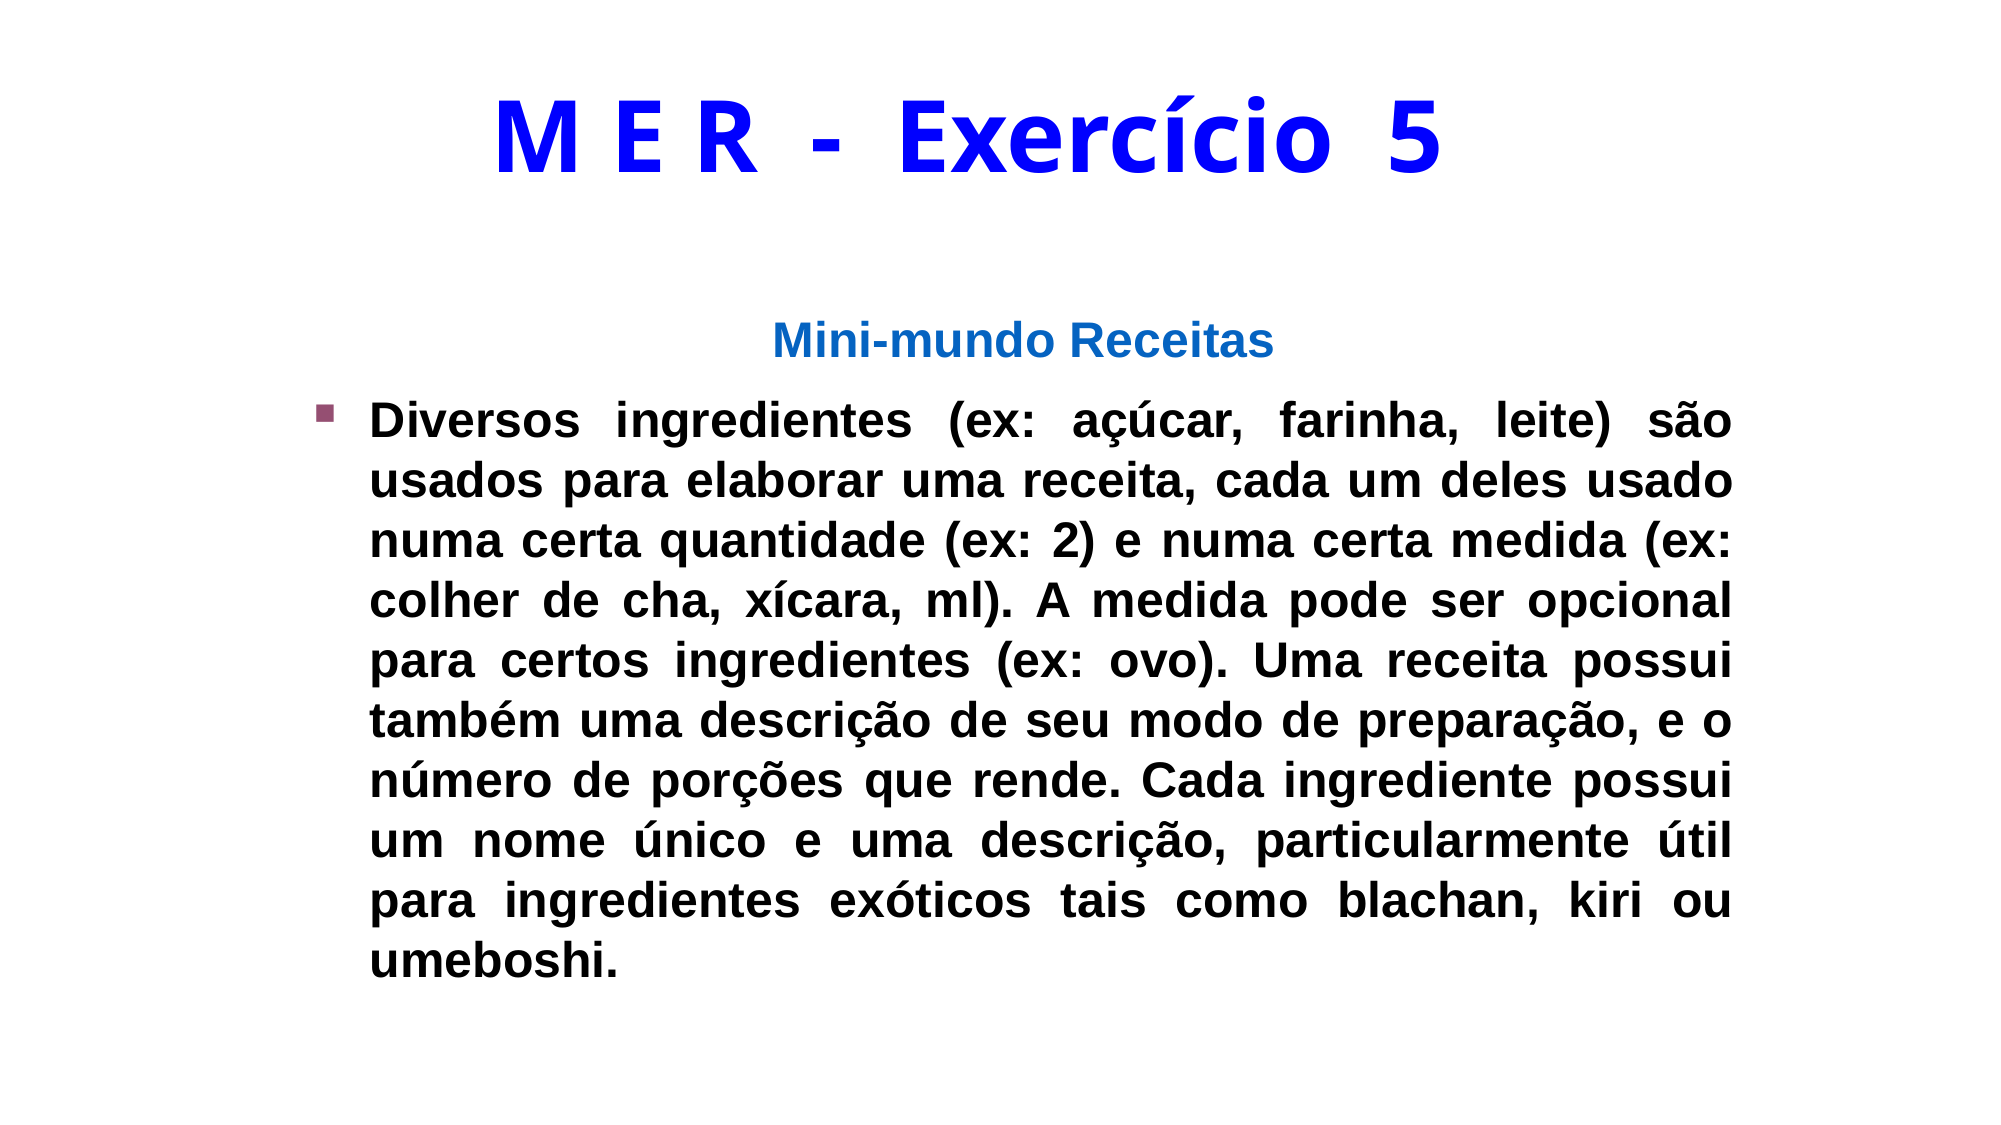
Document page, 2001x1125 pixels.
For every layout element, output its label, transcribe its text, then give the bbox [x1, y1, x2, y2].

text_box Mini-mundo Receitas Diversos ingredientes (ex: açúcar, farinha, leite) são usados para elaborar uma receita, cada um deles usado numa certa quantidade (ex: 2) e numa certa medida (ex: colher de cha, xícara, ml). A medida pode ser opcional para certos ingredientes (ex: ovo). Uma receita possui também uma descrição de seu modo de preparação, e o número de porções que rende. Cada ingrediente possui um nome único e uma descrição, particularmente útil para ingredientes exóticos tais como blachan, kiri ou umeboshi. [298, 299, 1749, 975]
text_box M E R - Exercício 5 [286, 12, 1649, 200]
